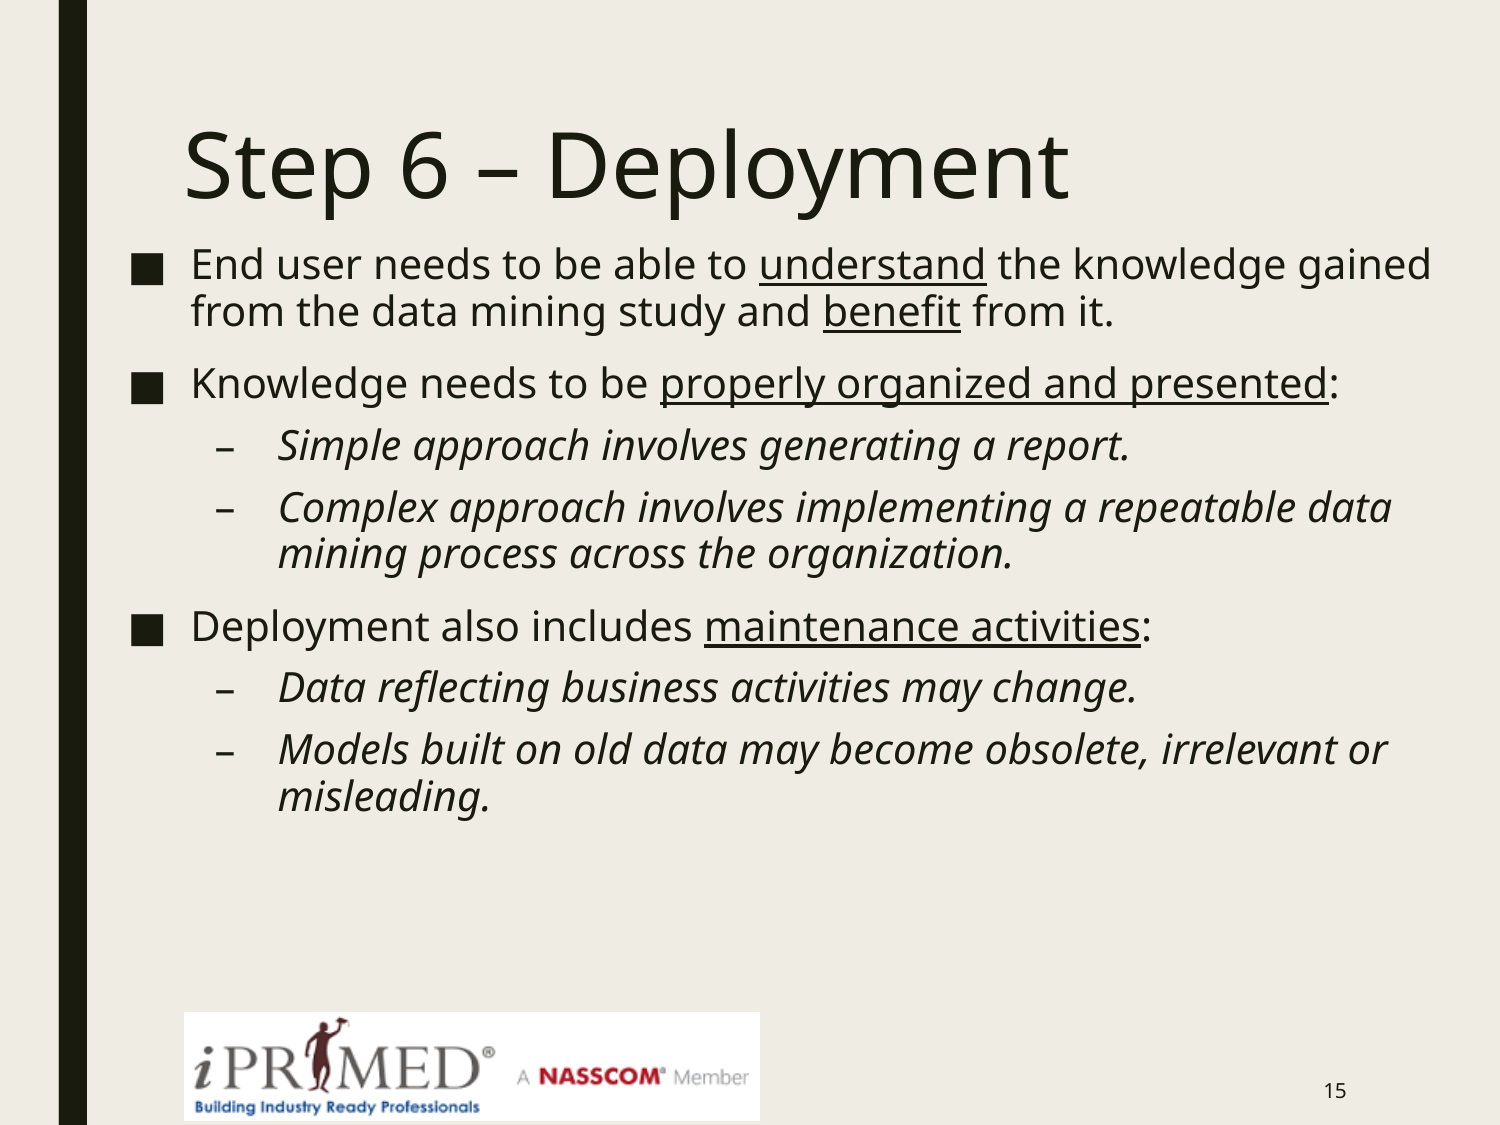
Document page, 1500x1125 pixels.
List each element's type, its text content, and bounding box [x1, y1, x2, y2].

title Step 6 – Deployment [168, 112, 1351, 234]
picture [184, 1085, 760, 1121]
list End user needs to be able to understand the knowledge gained from the data mining study and benefit from it. Knowledge needs to be properly organized and presented: Simple approach involves generating a report. Complex approach involves implementing a repeatable data mining process across the organization. Deployment also includes maintenance activities: Data reflecting business activities may change. Models built on old data may become obsolete, irrelevant or misleading. [112, 234, 1463, 1085]
slide_number 14 [1165, 1058, 1362, 1125]
